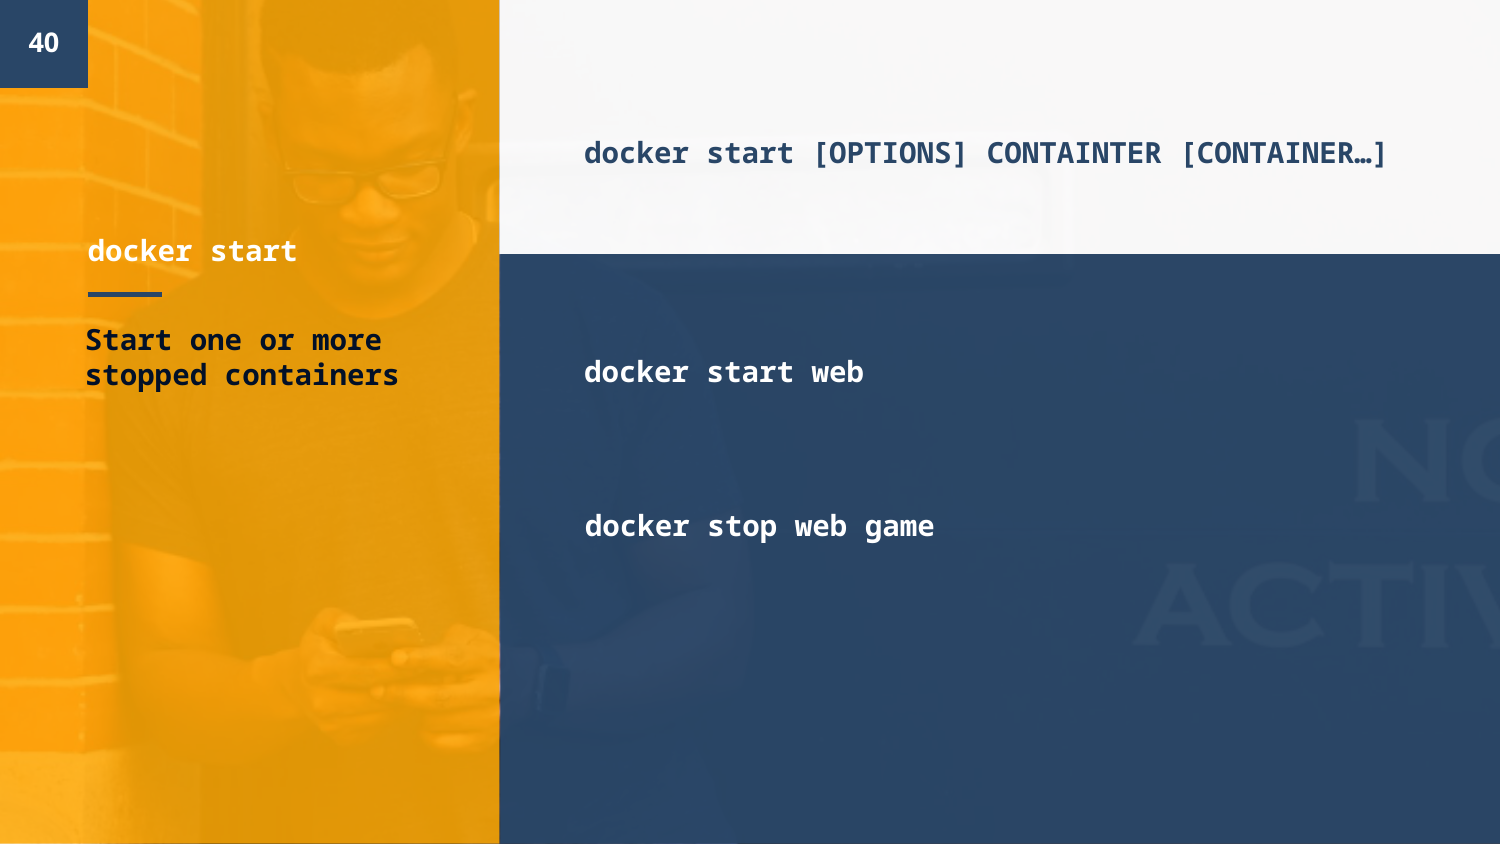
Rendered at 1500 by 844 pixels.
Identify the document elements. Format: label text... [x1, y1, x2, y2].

slide_number 40 [0, 0, 89, 88]
list docker start [OPTIONS] CONTAINTER [CONTAINER…] [550, 73, 1455, 185]
title docker start [72, 171, 425, 283]
list docker start web [550, 294, 1455, 403]
list docker stop web game [551, 449, 1456, 558]
list Start one or more stopped containers [50, 306, 425, 728]
